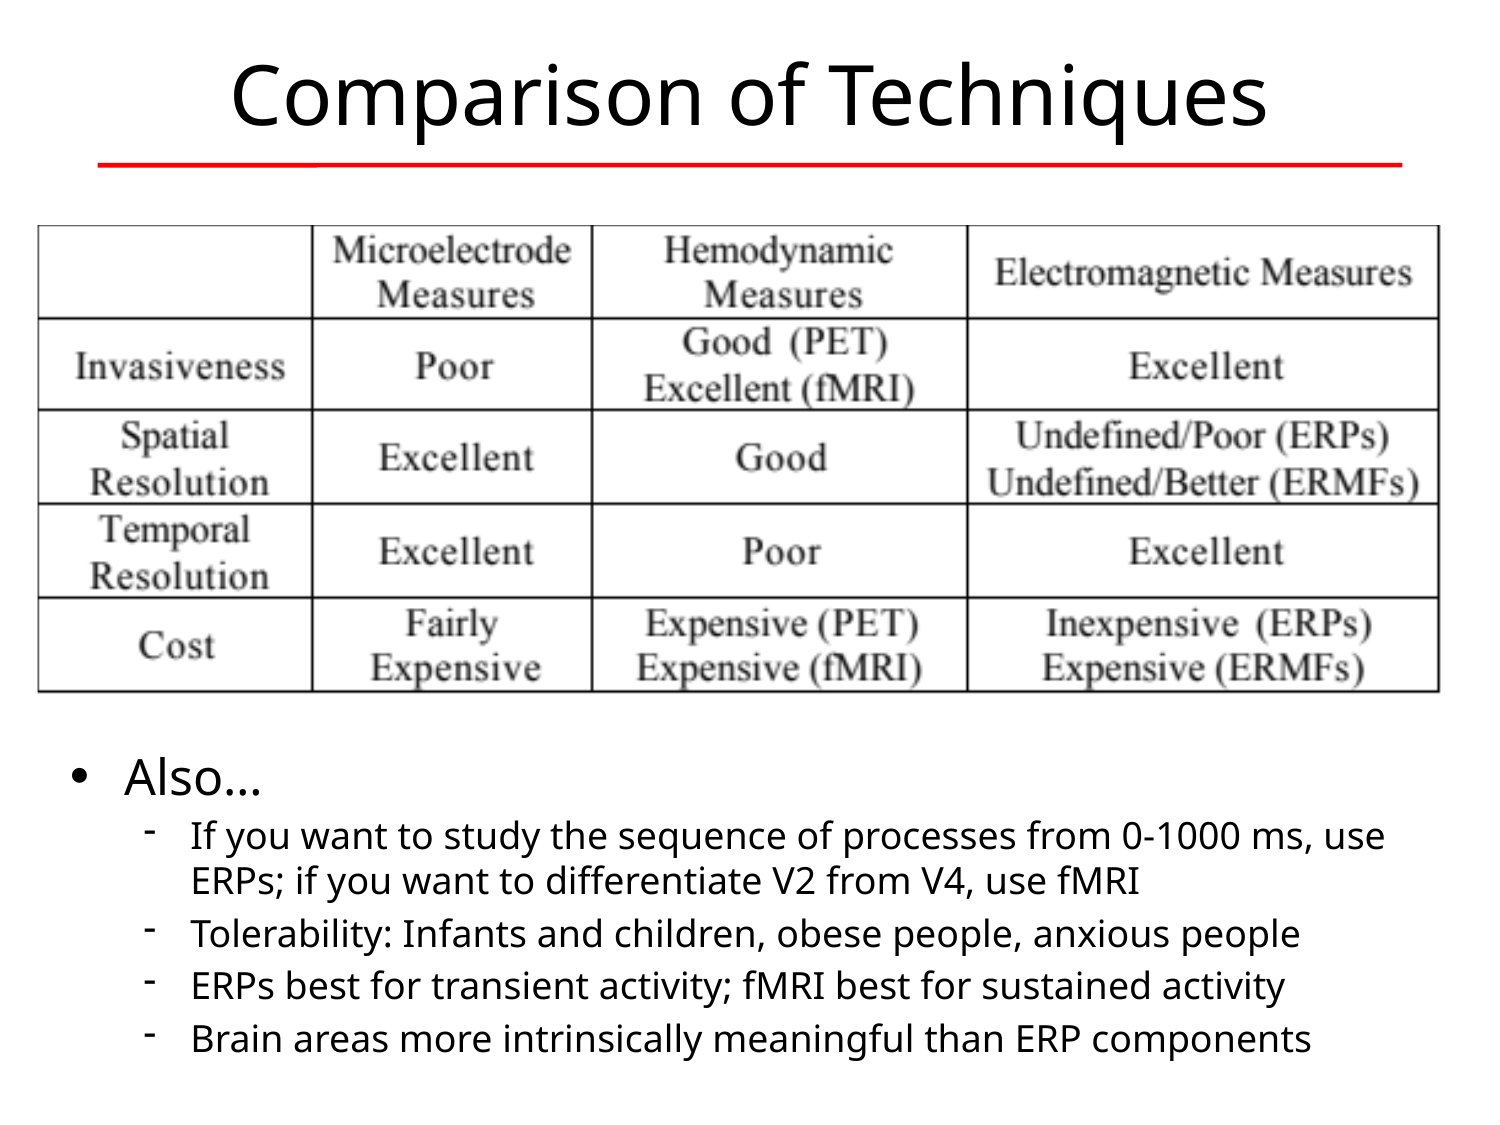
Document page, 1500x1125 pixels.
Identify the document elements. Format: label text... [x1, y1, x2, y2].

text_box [37, 224, 1500, 734]
text_box Also… If you want to study the sequence of processes from 0-1000 ms, use ERPs; if you want to differentiate V2 from V4, use fMRI Tolerability: Infants and children, obese people, anxious people ERPs best for transient activity; fMRI best for sustained activity Brain areas more intrinsically meaningful than ERP components [53, 745, 1500, 1100]
title Comparison of Techniques [74, 0, 1426, 186]
